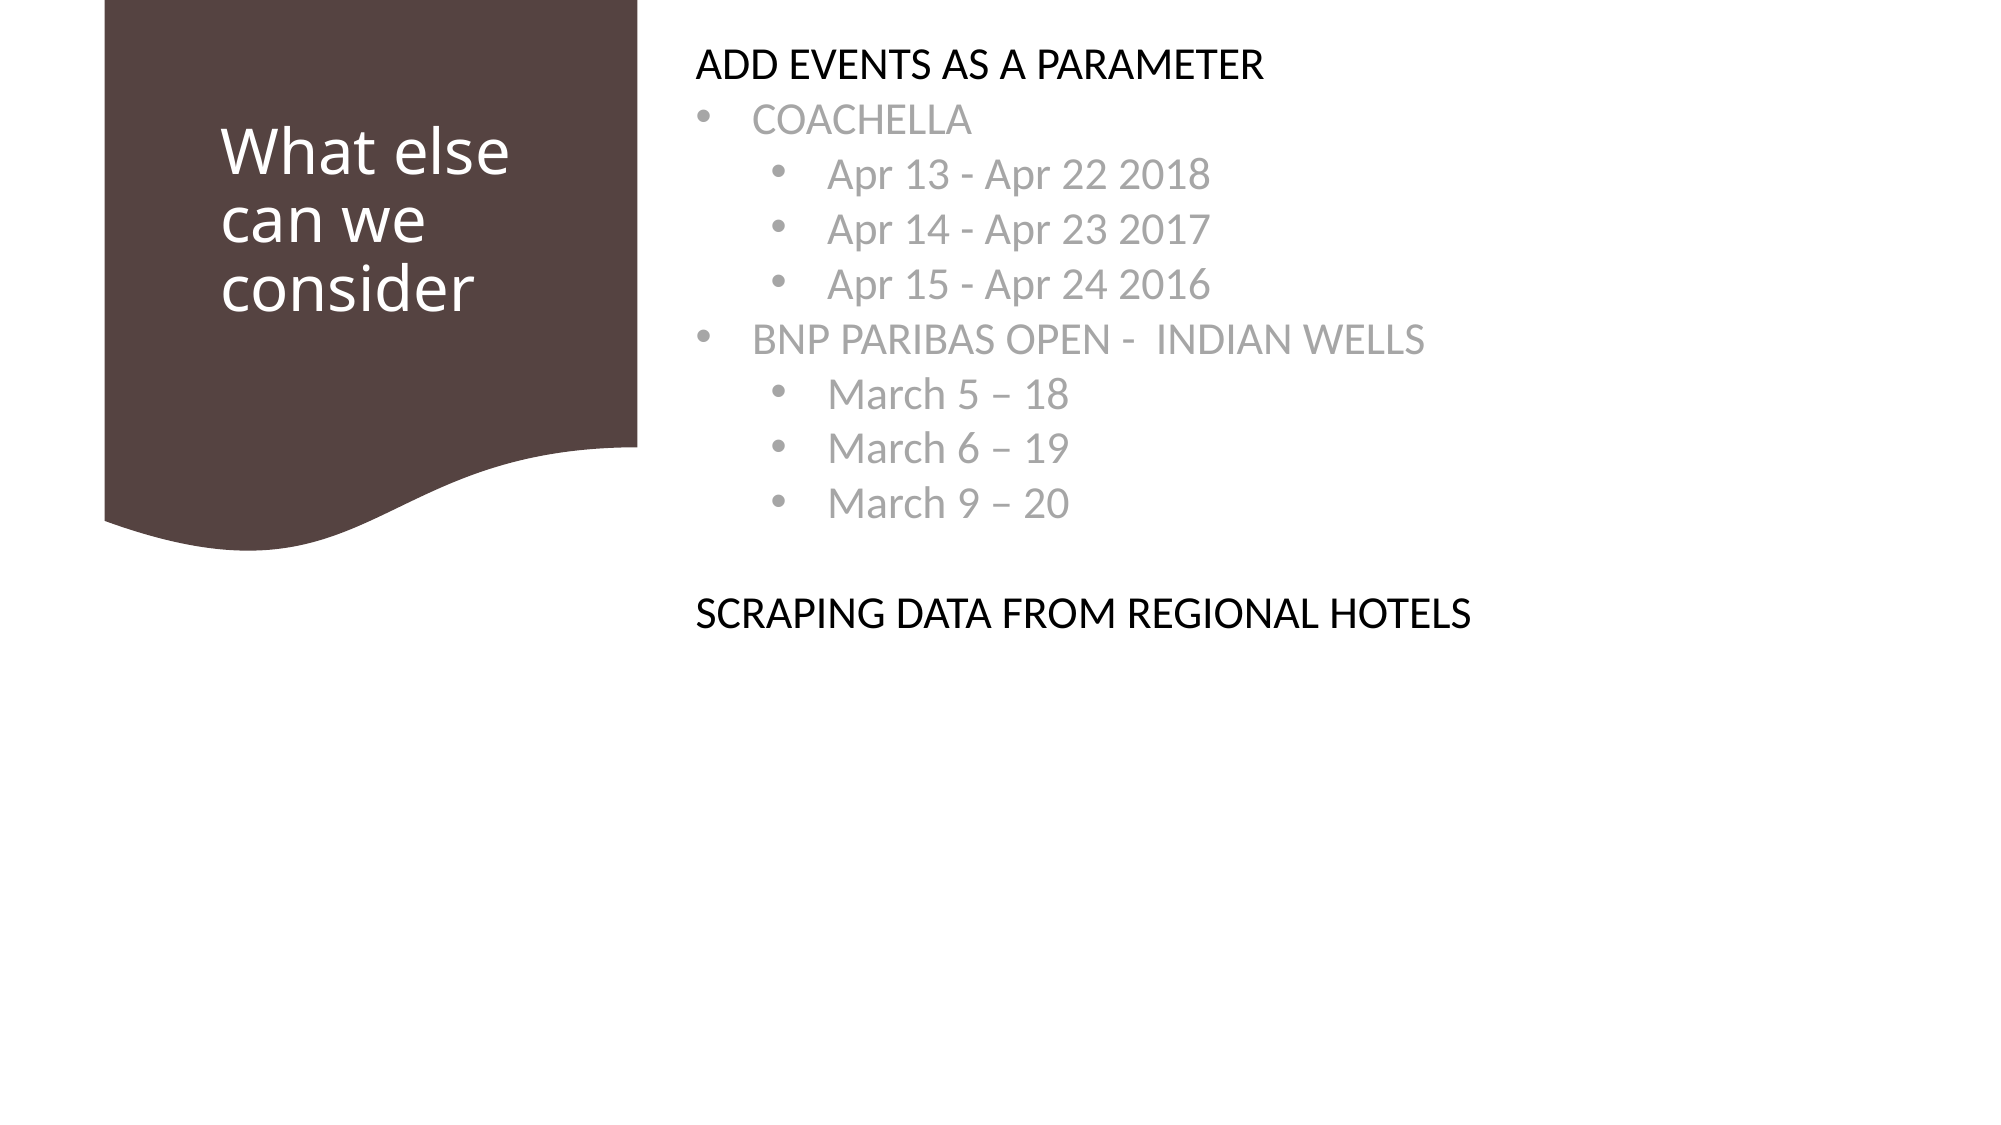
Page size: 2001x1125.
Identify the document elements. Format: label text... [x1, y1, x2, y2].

text_box Add events as a parameter COACHELLA Apr 13 - Apr 22 2018 Apr 14 - Apr 23 2017 Apr 15 - Apr 24 2016 BNP PARIBAS OPEN - INDIAN WELLS March 5 – 18 March 6 – 19 March 9 – 20 SCRAPING DATA FROM REGIONAL HOTELS [680, 25, 1956, 646]
text_box What else can we consider [137, 27, 604, 418]
text_box [103, 0, 639, 552]
